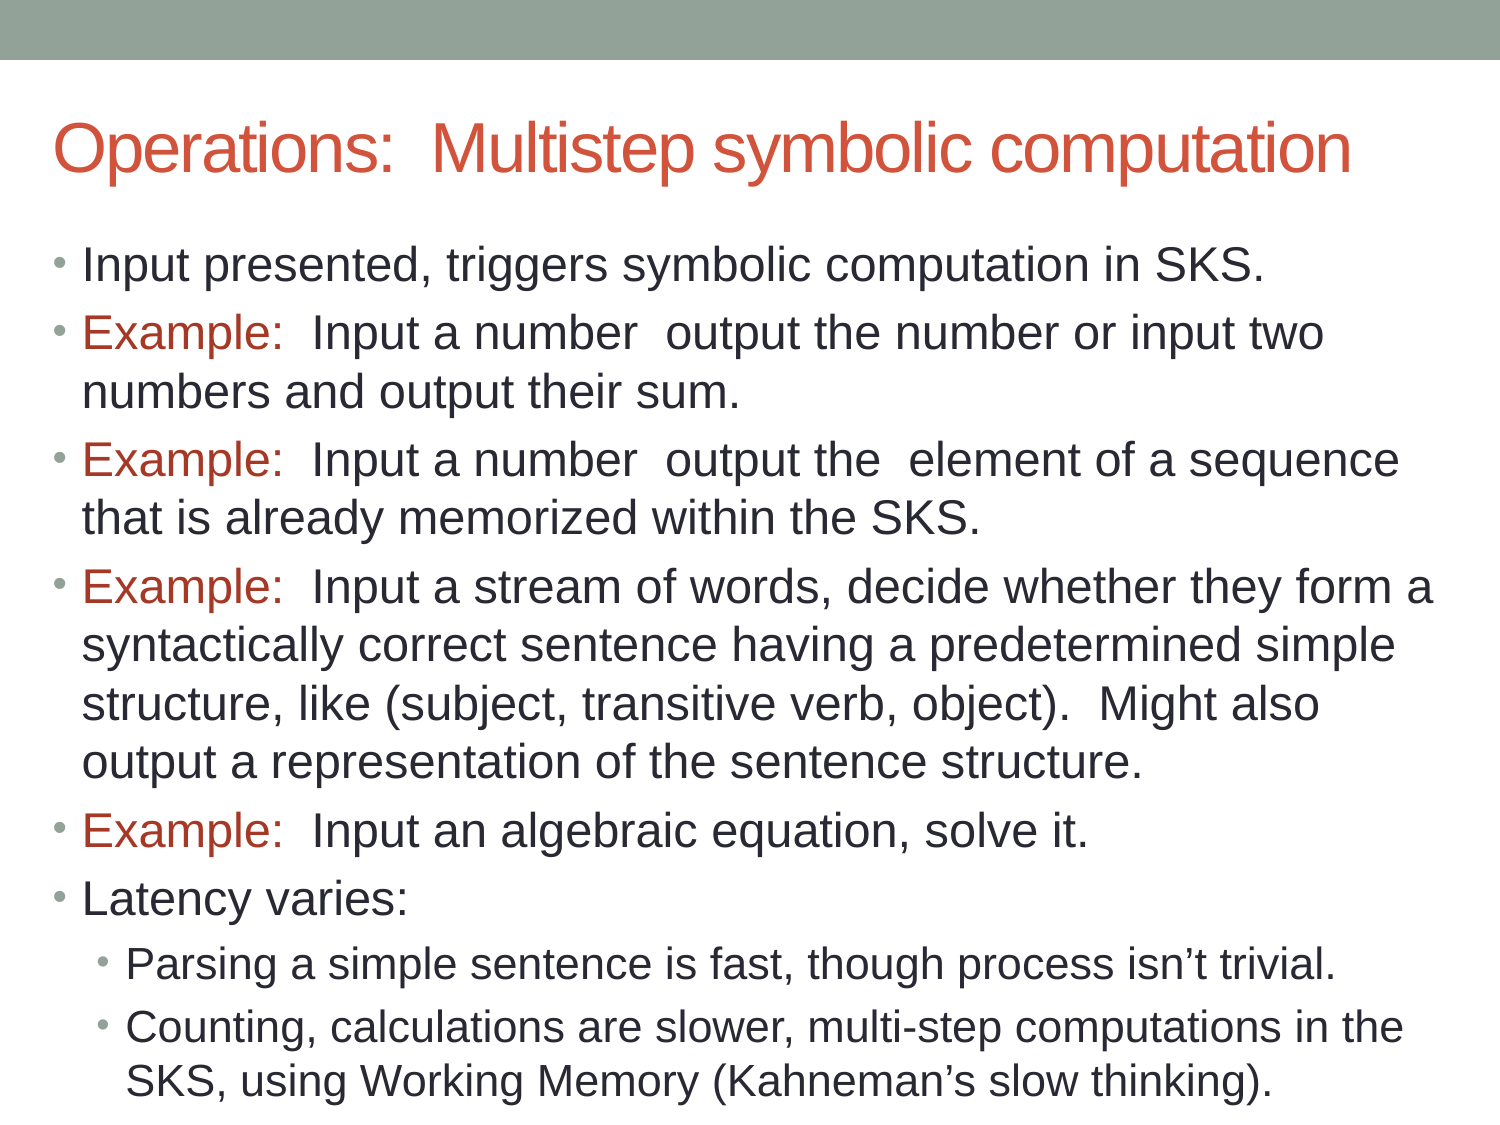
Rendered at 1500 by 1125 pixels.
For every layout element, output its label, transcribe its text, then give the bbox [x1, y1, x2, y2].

title Operations: Multistep symbolic computation [37, 62, 1463, 225]
